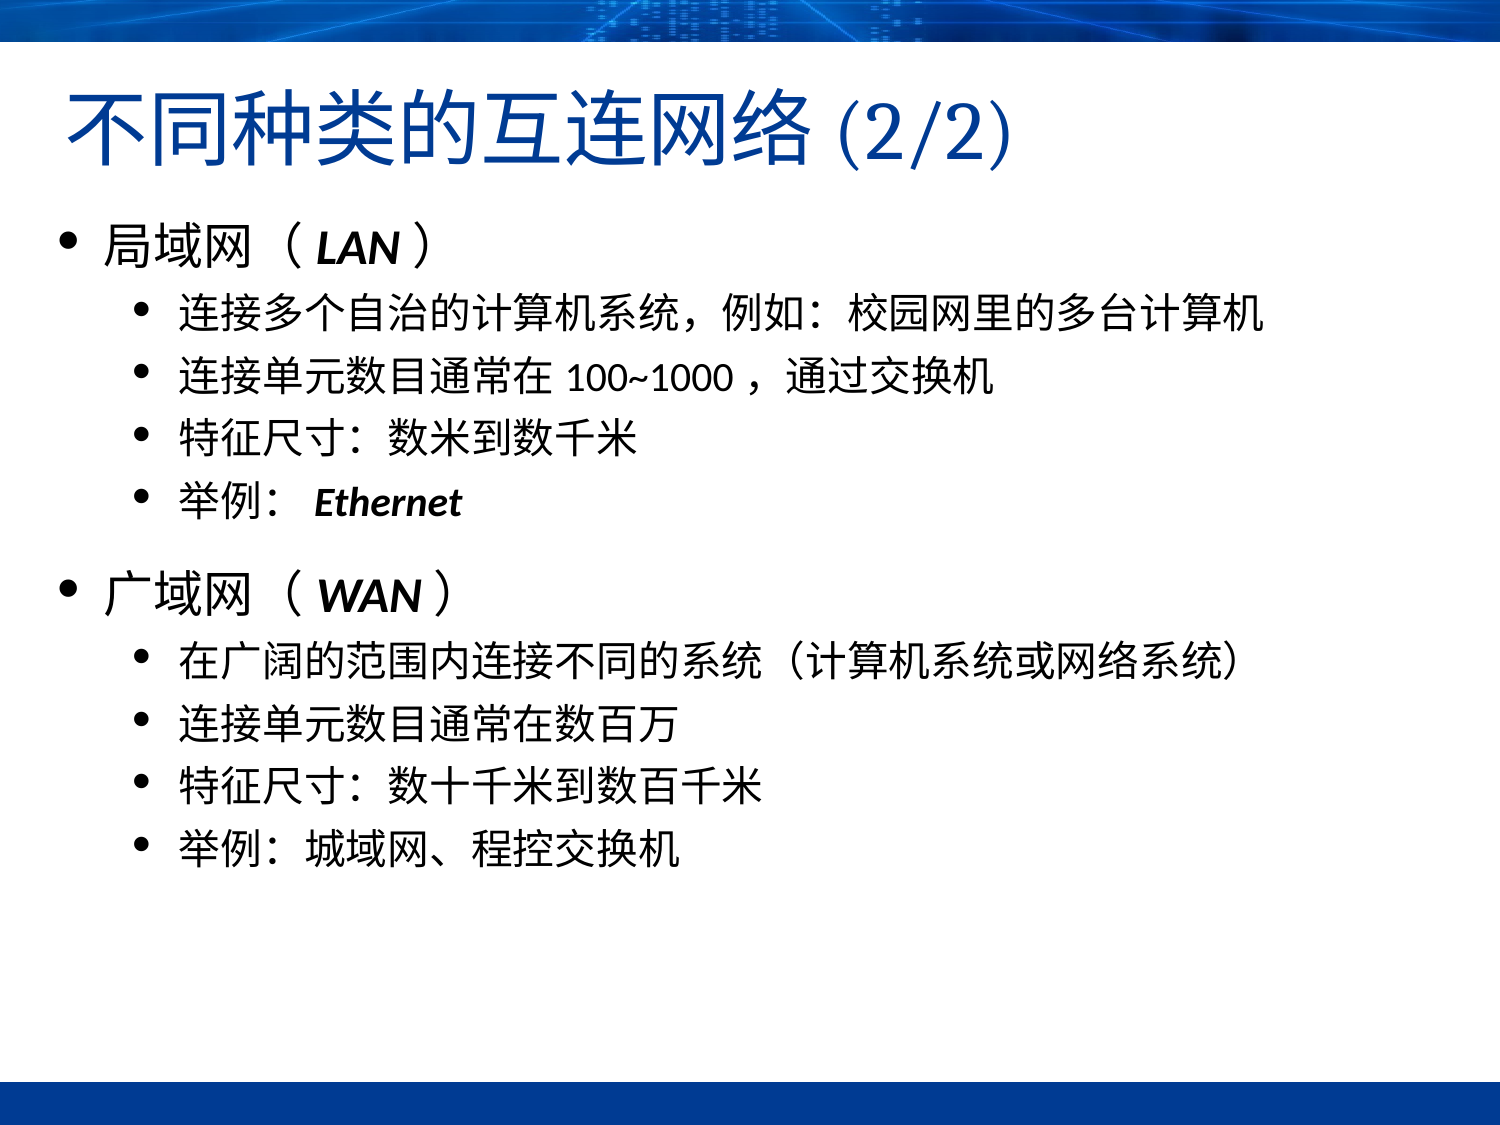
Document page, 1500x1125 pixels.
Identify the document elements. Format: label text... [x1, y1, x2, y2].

text_box 不同种类的互连网络(2/2) [64, 78, 1140, 177]
text_box 局域网（LAN） 连接多个自治的计算机系统，例如：校园网里的多台计算机 连接单元数目通常在100~1000，通过交换机 特征尺寸：数米到数千米 举例：Ethernet 广域网（WAN） 在广阔的范围内连接不同的系统（计算机系统或网络系统） 连接单元数目通常在数百万 特征尺寸：数十千米到数百千米 举例：城域网、程控交换机 [42, 207, 1435, 930]
text_box [0, 1080, 1500, 1125]
picture [0, 0, 1500, 42]
